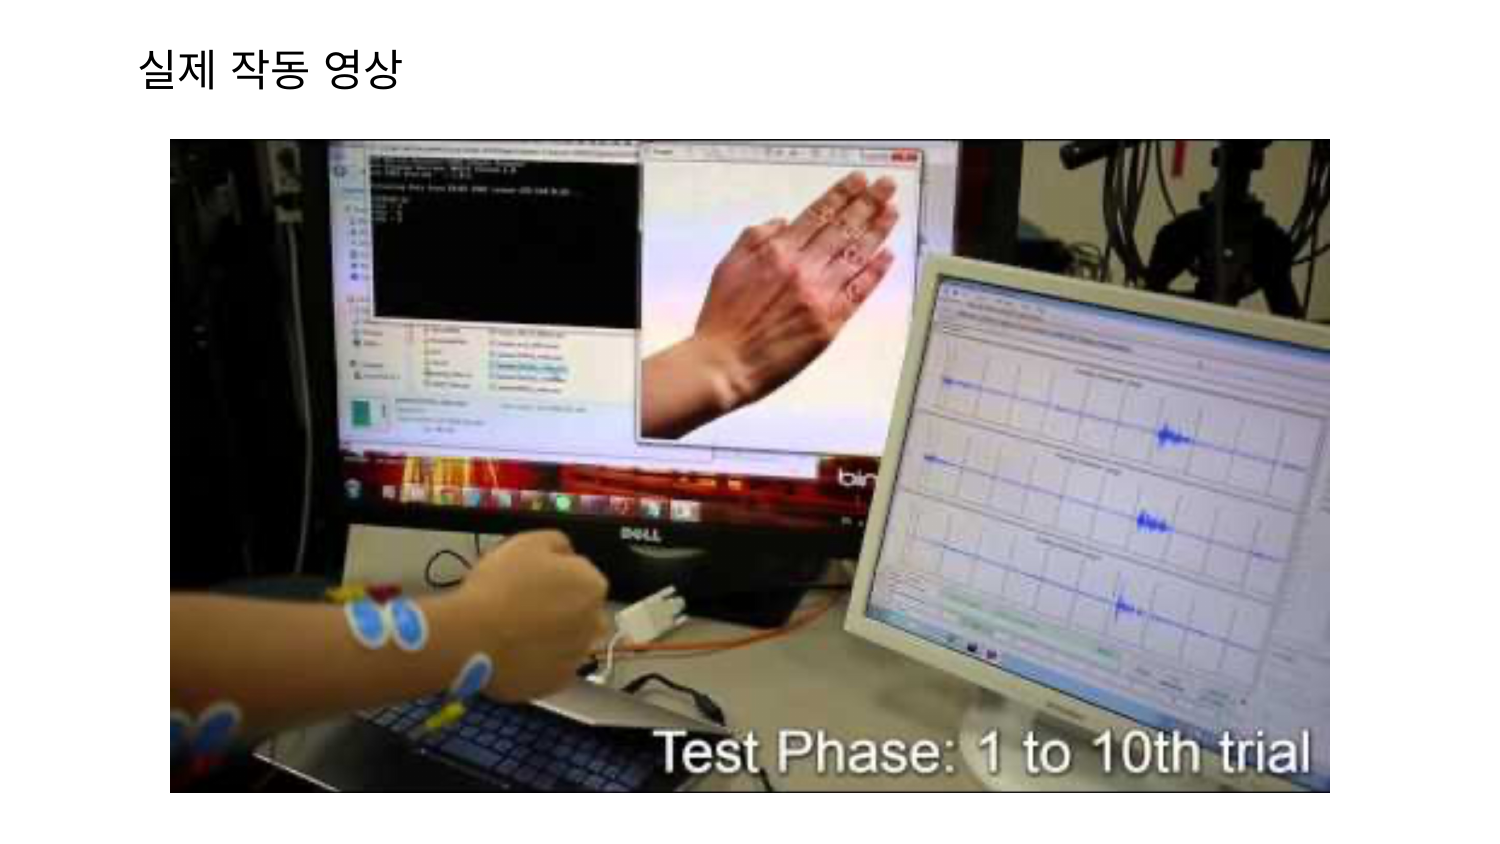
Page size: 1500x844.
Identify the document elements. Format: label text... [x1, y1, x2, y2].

title 실제 작동 영상 [122, 20, 1449, 115]
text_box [169, 138, 1331, 794]
